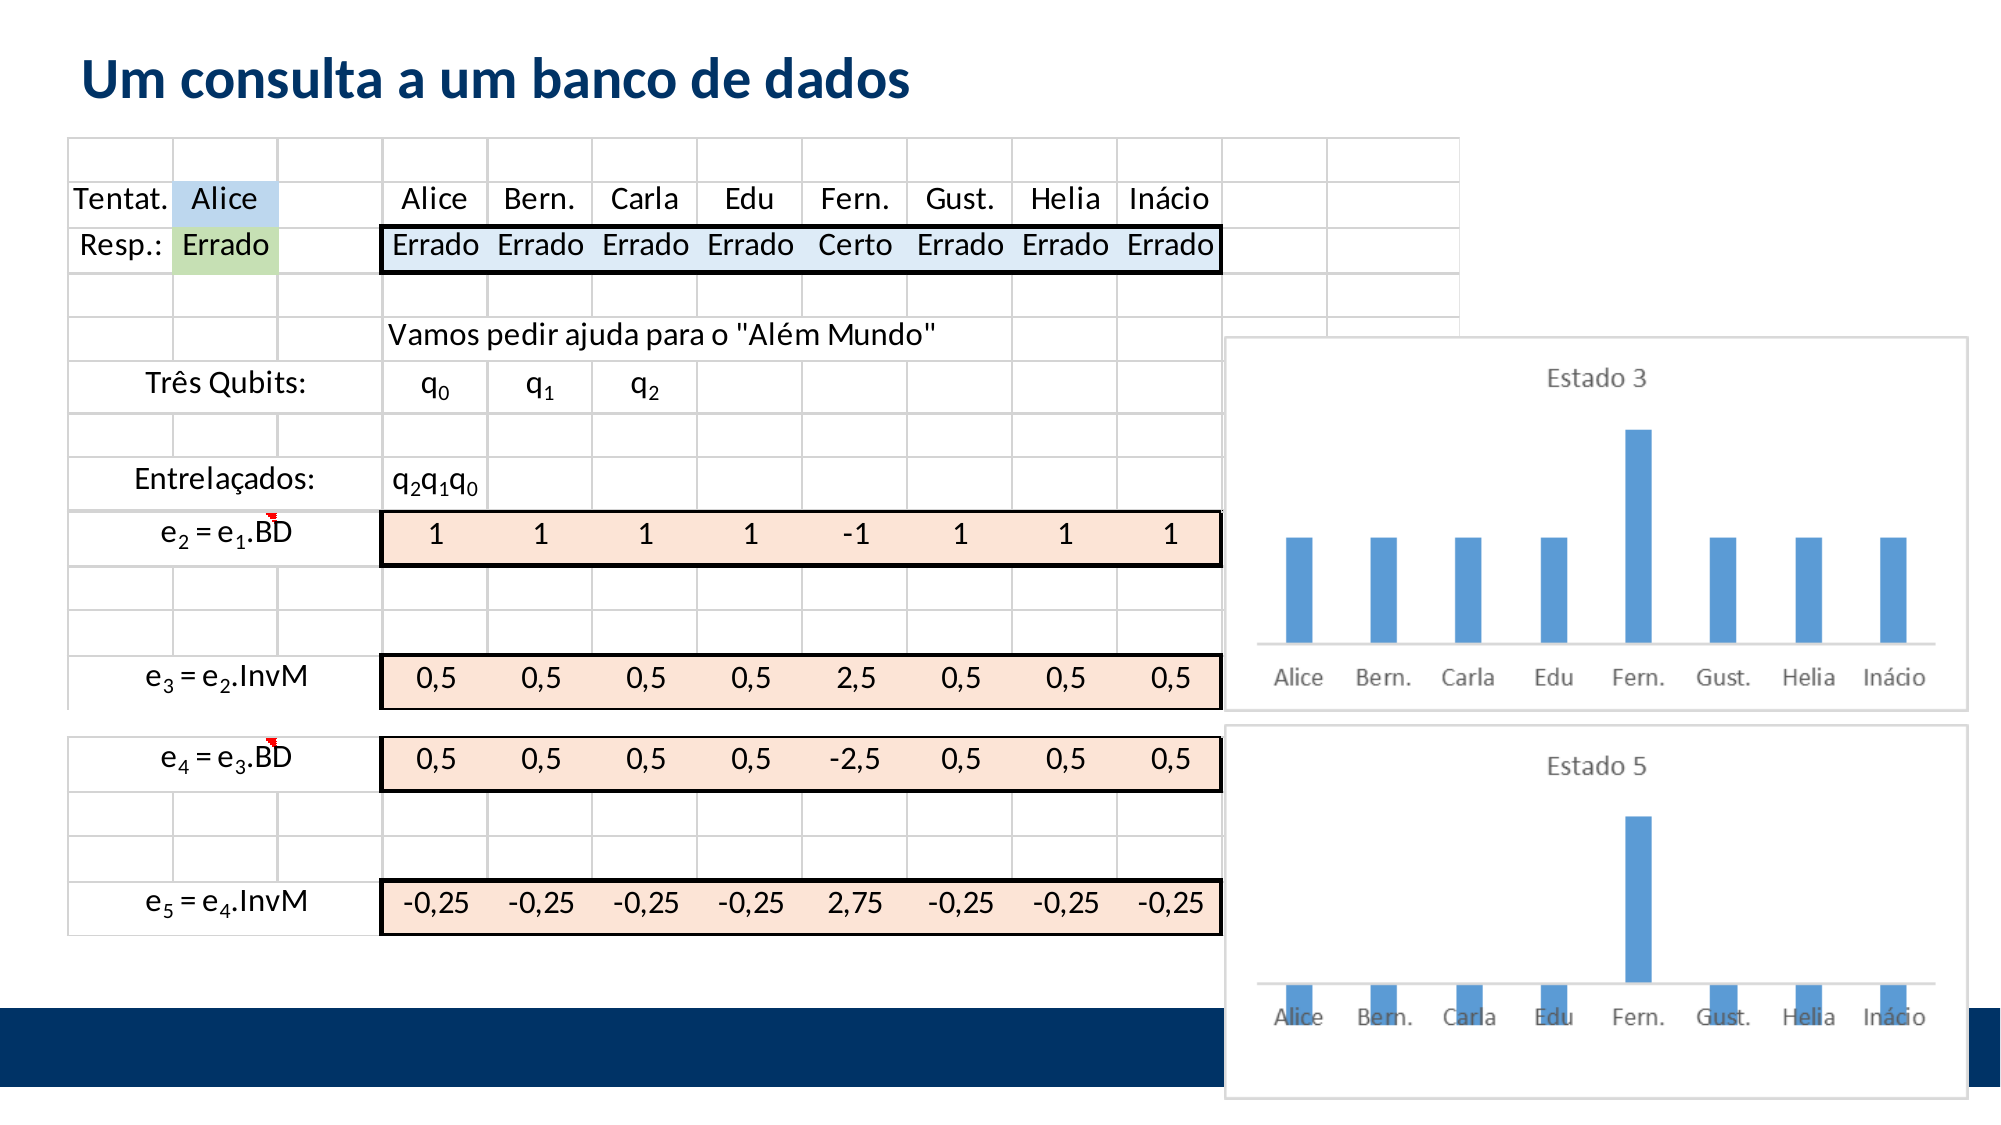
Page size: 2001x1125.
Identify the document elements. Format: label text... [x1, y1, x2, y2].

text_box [66, 510, 1219, 713]
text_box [66, 736, 1219, 938]
picture [1224, 724, 1969, 1101]
picture [1224, 336, 1969, 713]
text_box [66, 136, 1462, 510]
title Um consulta a um banco de dados [66, 12, 1917, 138]
